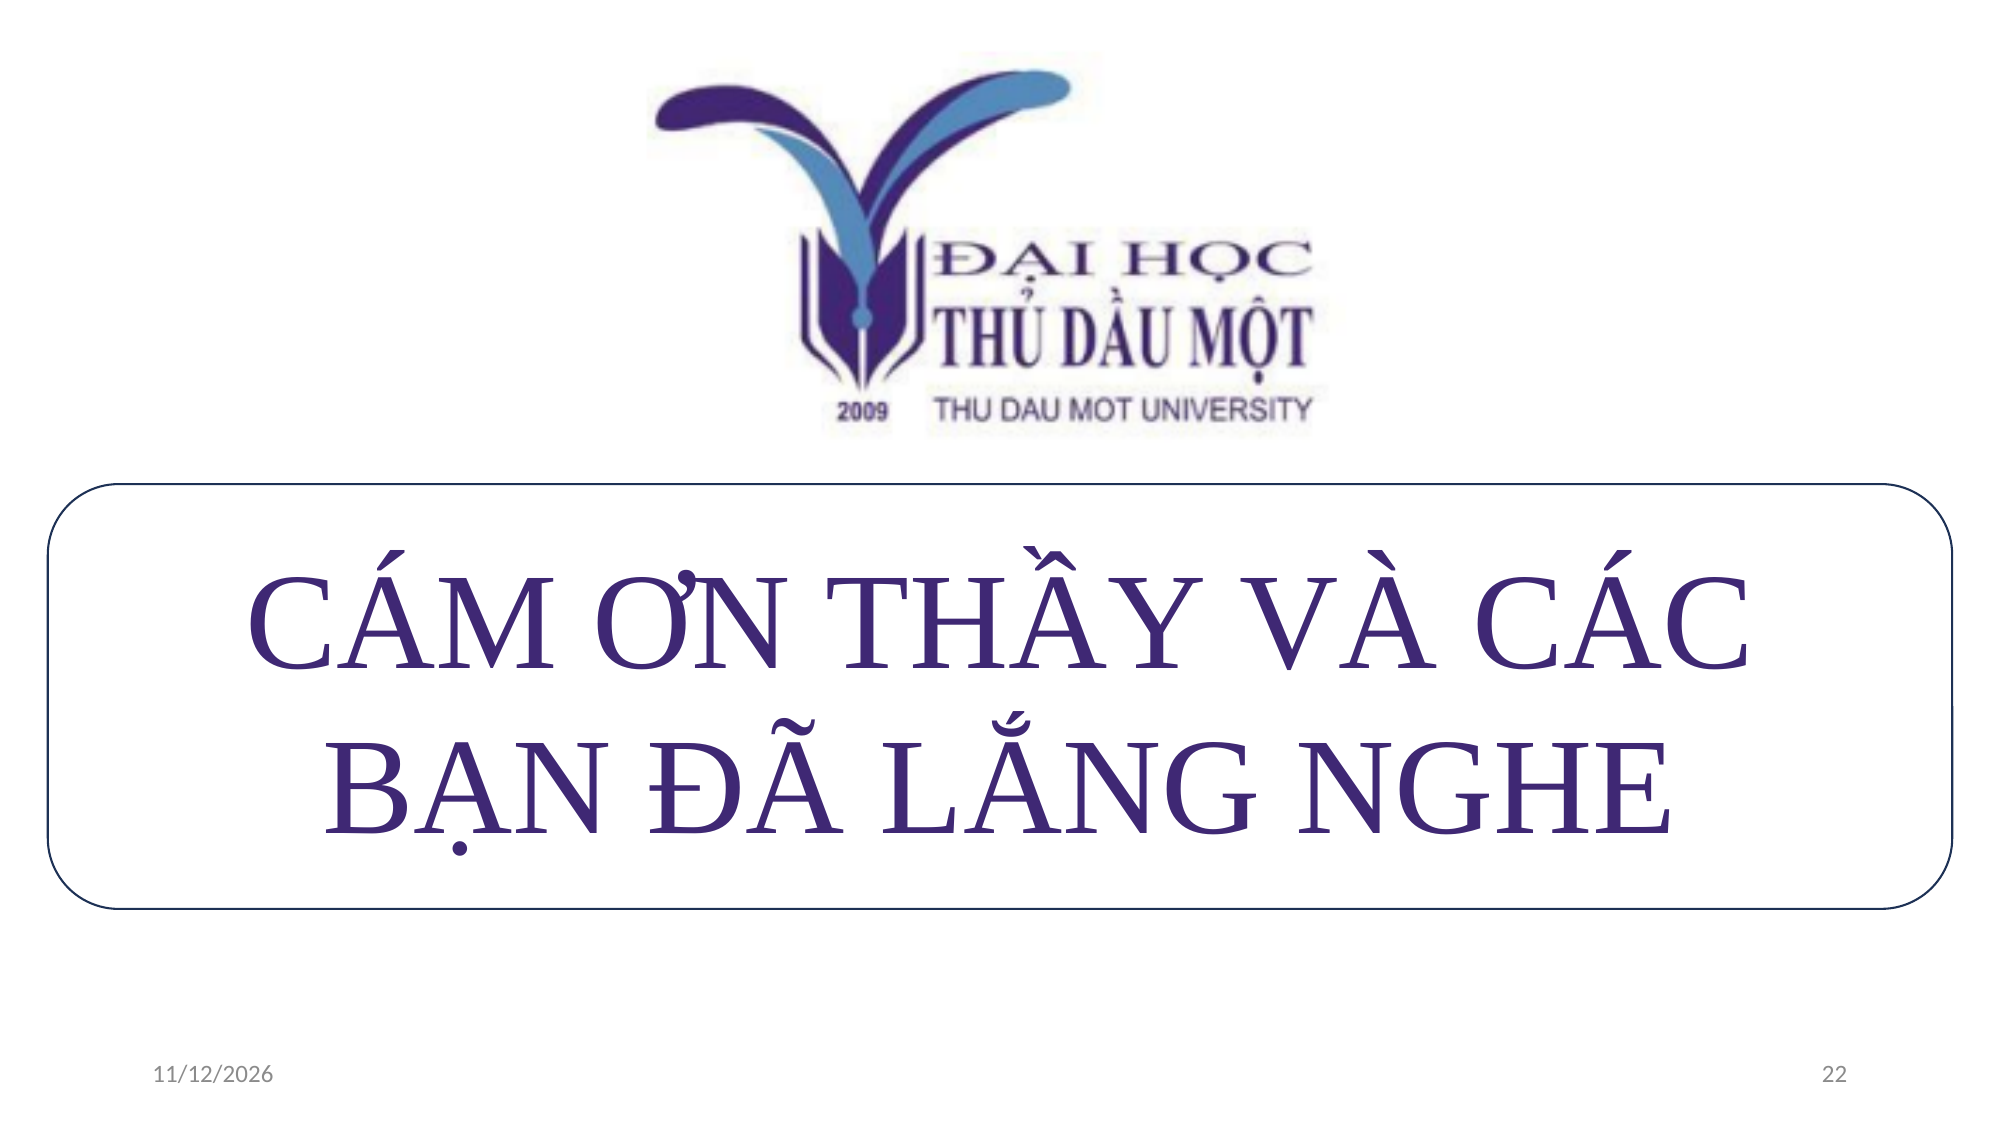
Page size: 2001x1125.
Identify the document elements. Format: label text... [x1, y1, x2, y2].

slide_number 22 [1412, 1042, 1863, 1103]
text_box CÁM ƠN THẦY VÀ CÁC BẠN ĐÃ LẮNG NGHE [46, 483, 1954, 910]
picture [600, 0, 1400, 485]
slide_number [137, 1042, 588, 1103]
